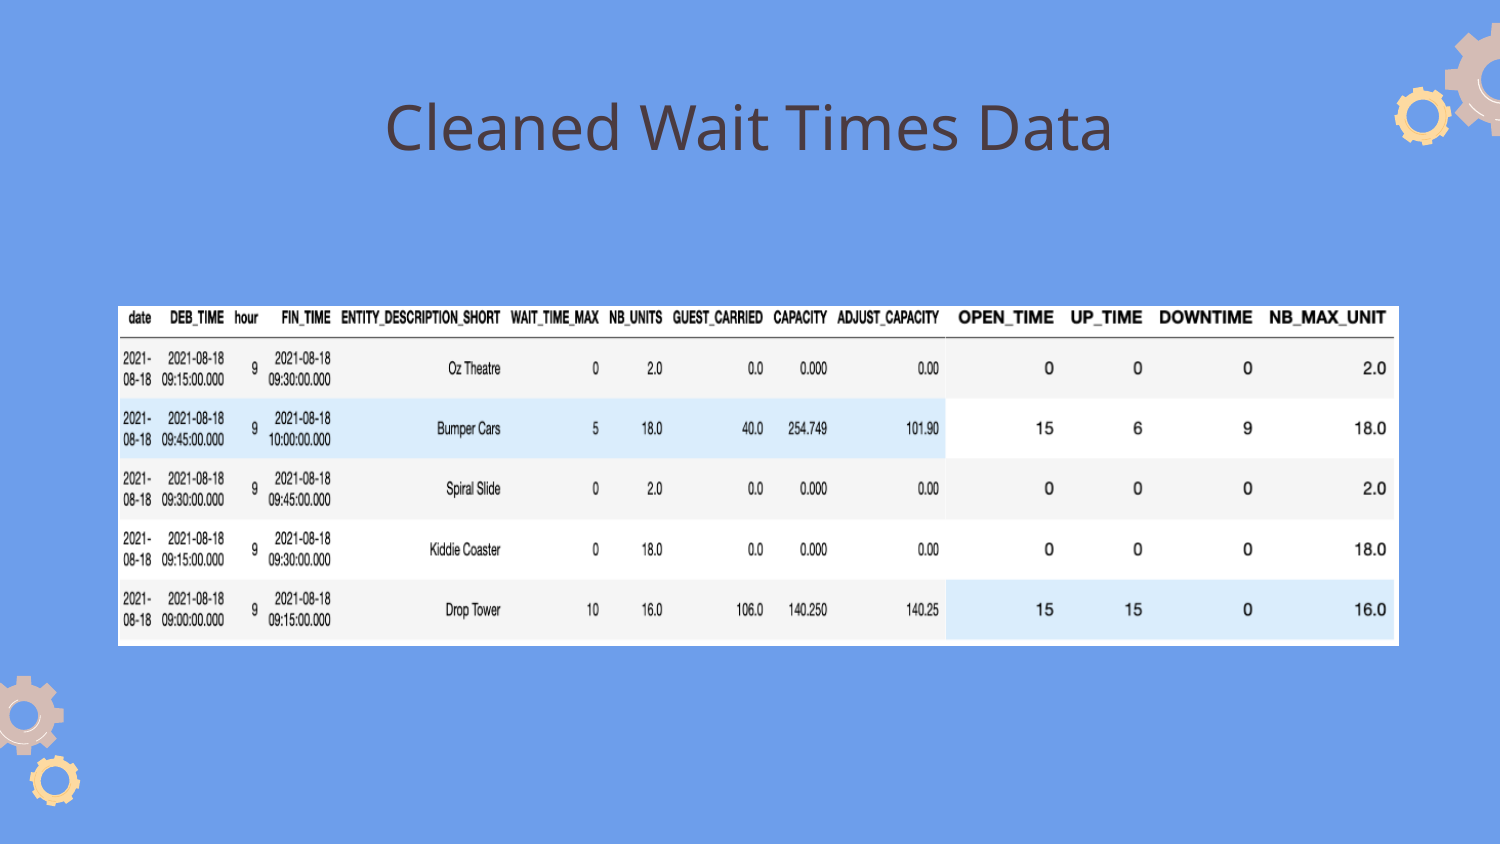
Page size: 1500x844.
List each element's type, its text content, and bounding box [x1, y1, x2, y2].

picture [117, 306, 1399, 646]
title Cleaned Wait Times Data [118, 72, 1382, 167]
